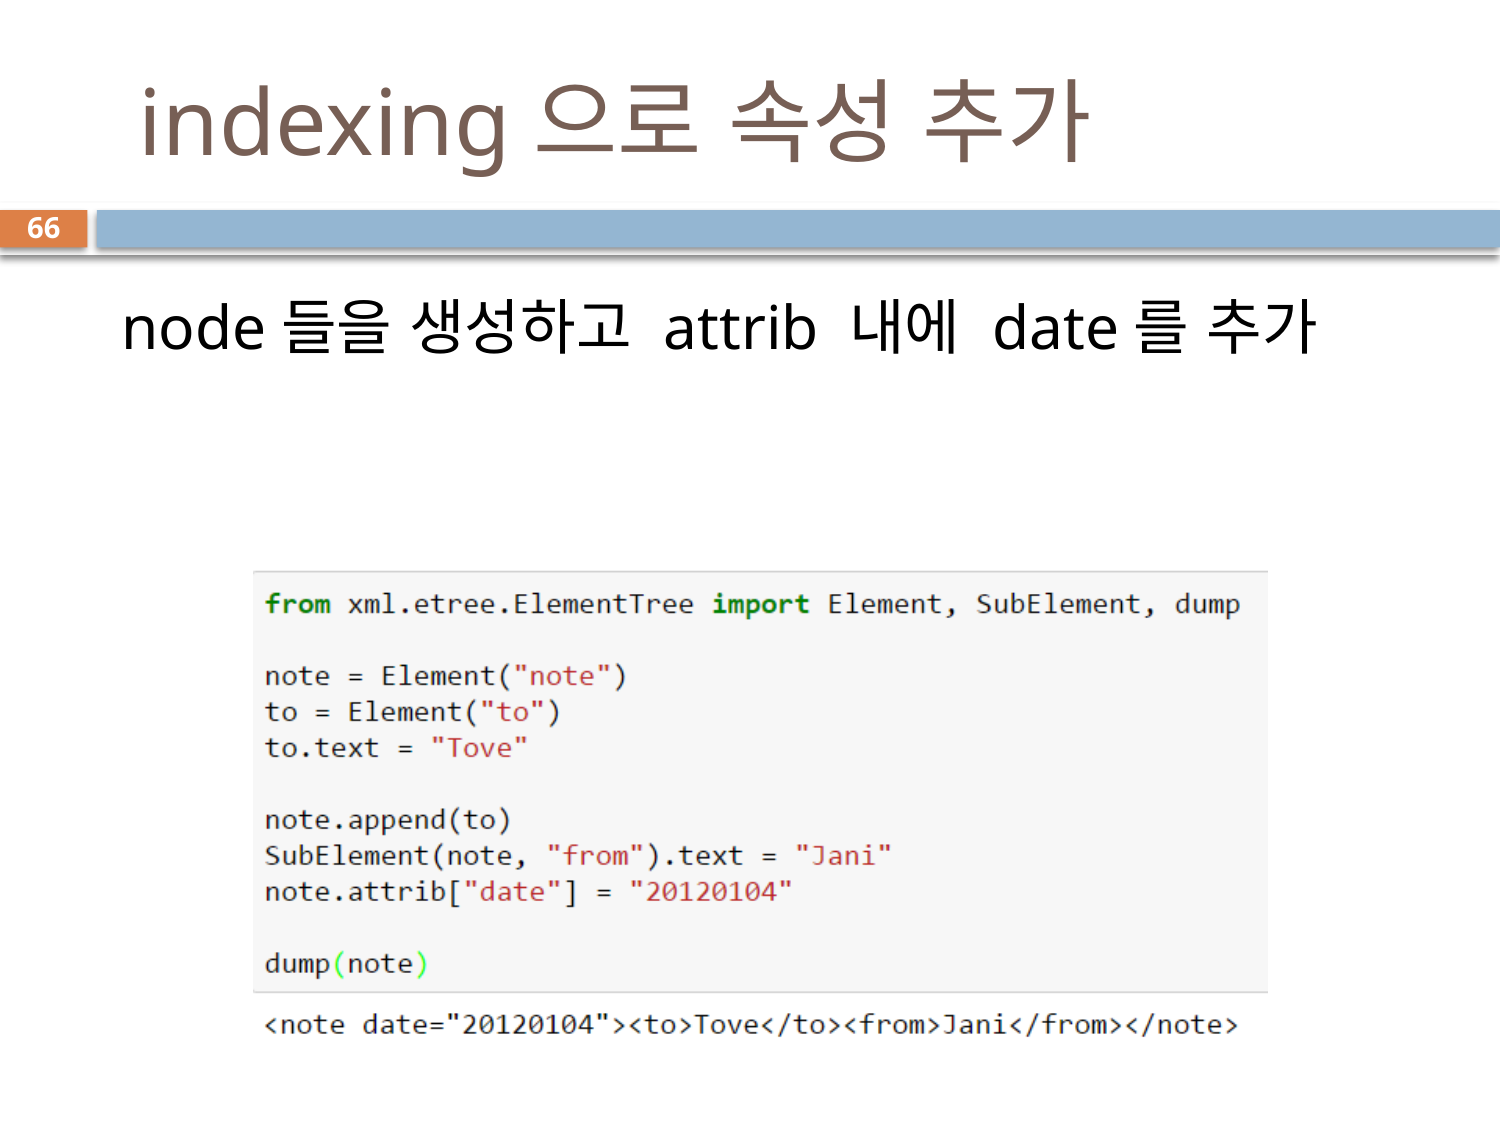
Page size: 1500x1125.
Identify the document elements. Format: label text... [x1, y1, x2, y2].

title indexing으로 속성 추가 [100, 37, 1438, 200]
picture [253, 568, 1269, 1049]
list node들을 생성하고 attrib 내에 date를 추가 [75, 267, 1425, 492]
slide_number 66 [0, 208, 88, 249]
